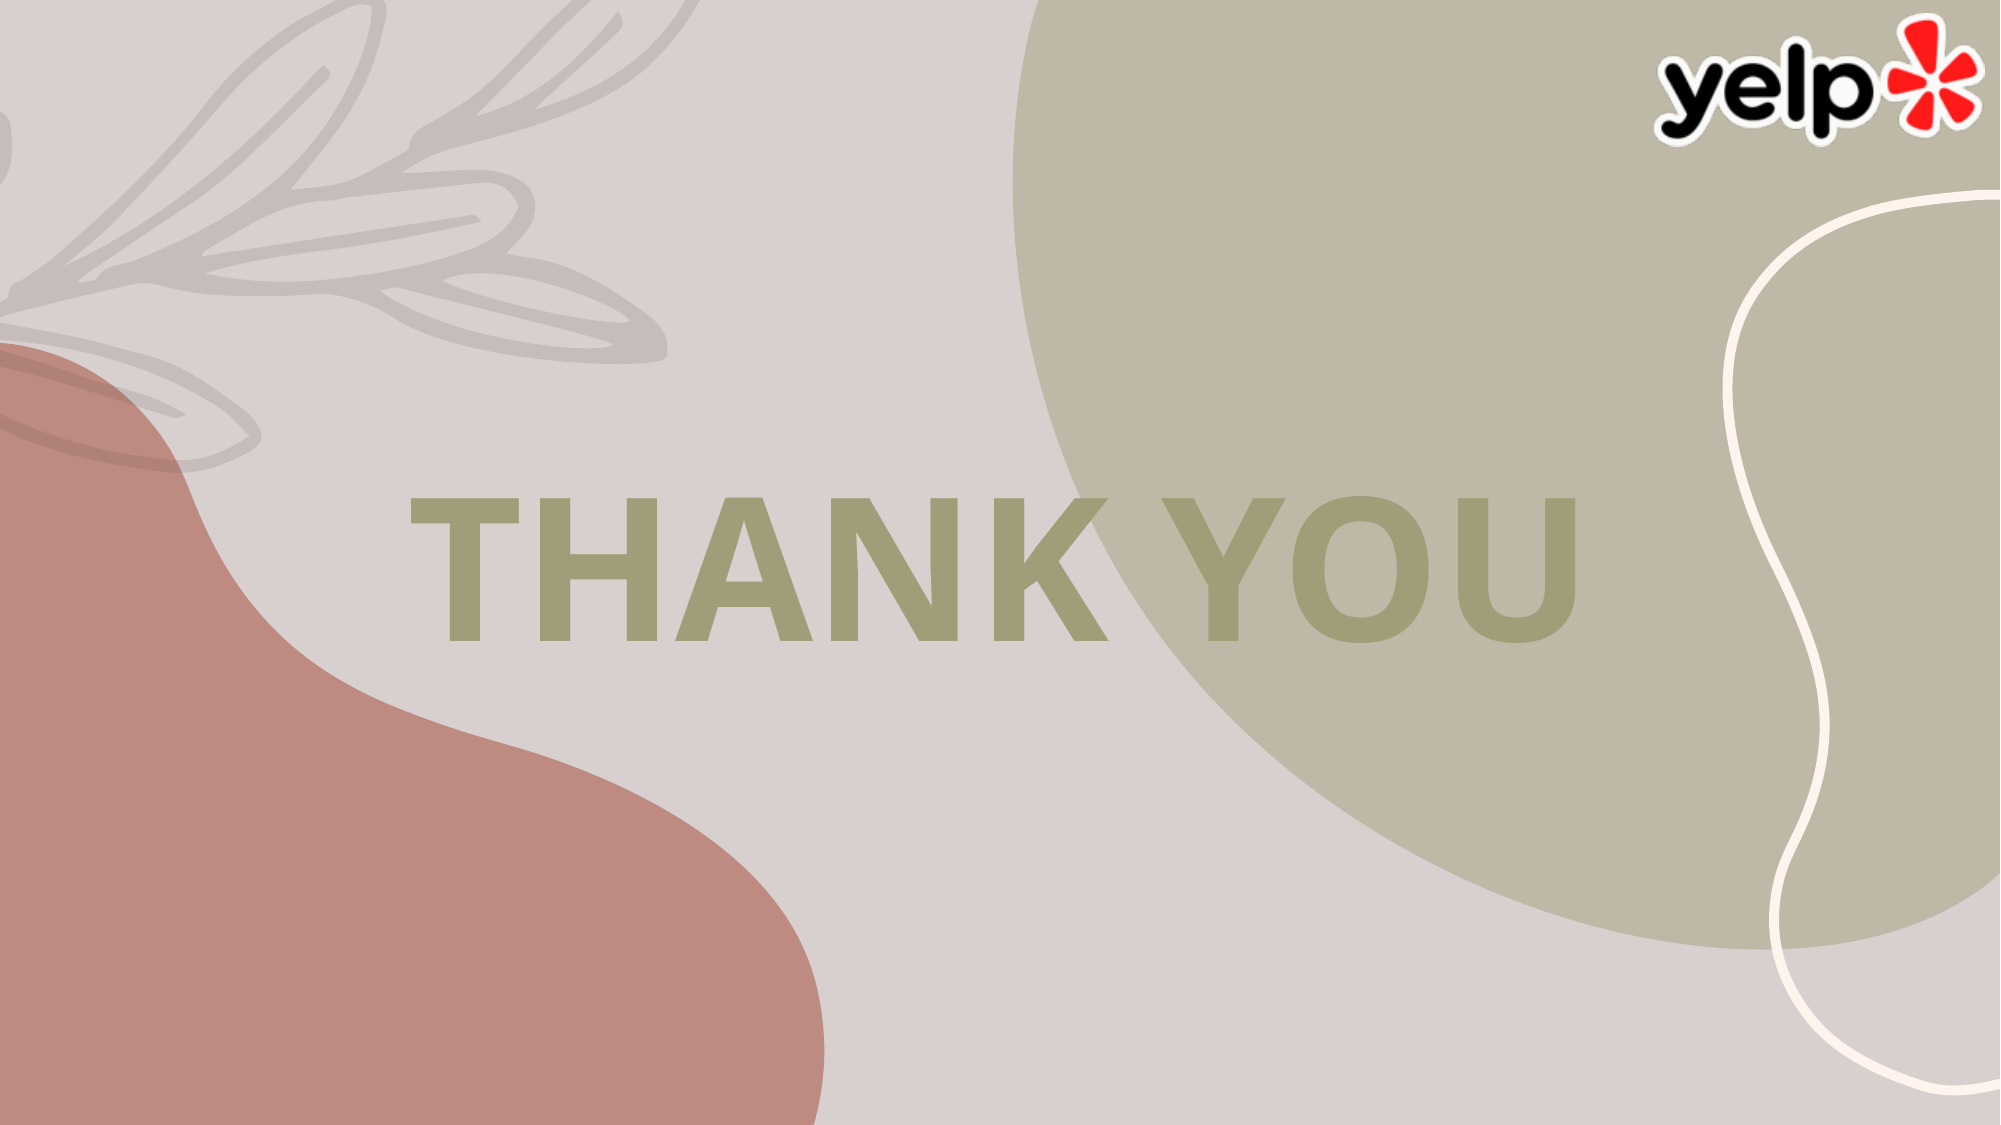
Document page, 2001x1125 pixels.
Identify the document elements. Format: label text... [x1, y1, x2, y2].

picture [1654, 13, 1985, 147]
text_box THANK YOU [392, 433, 1608, 689]
